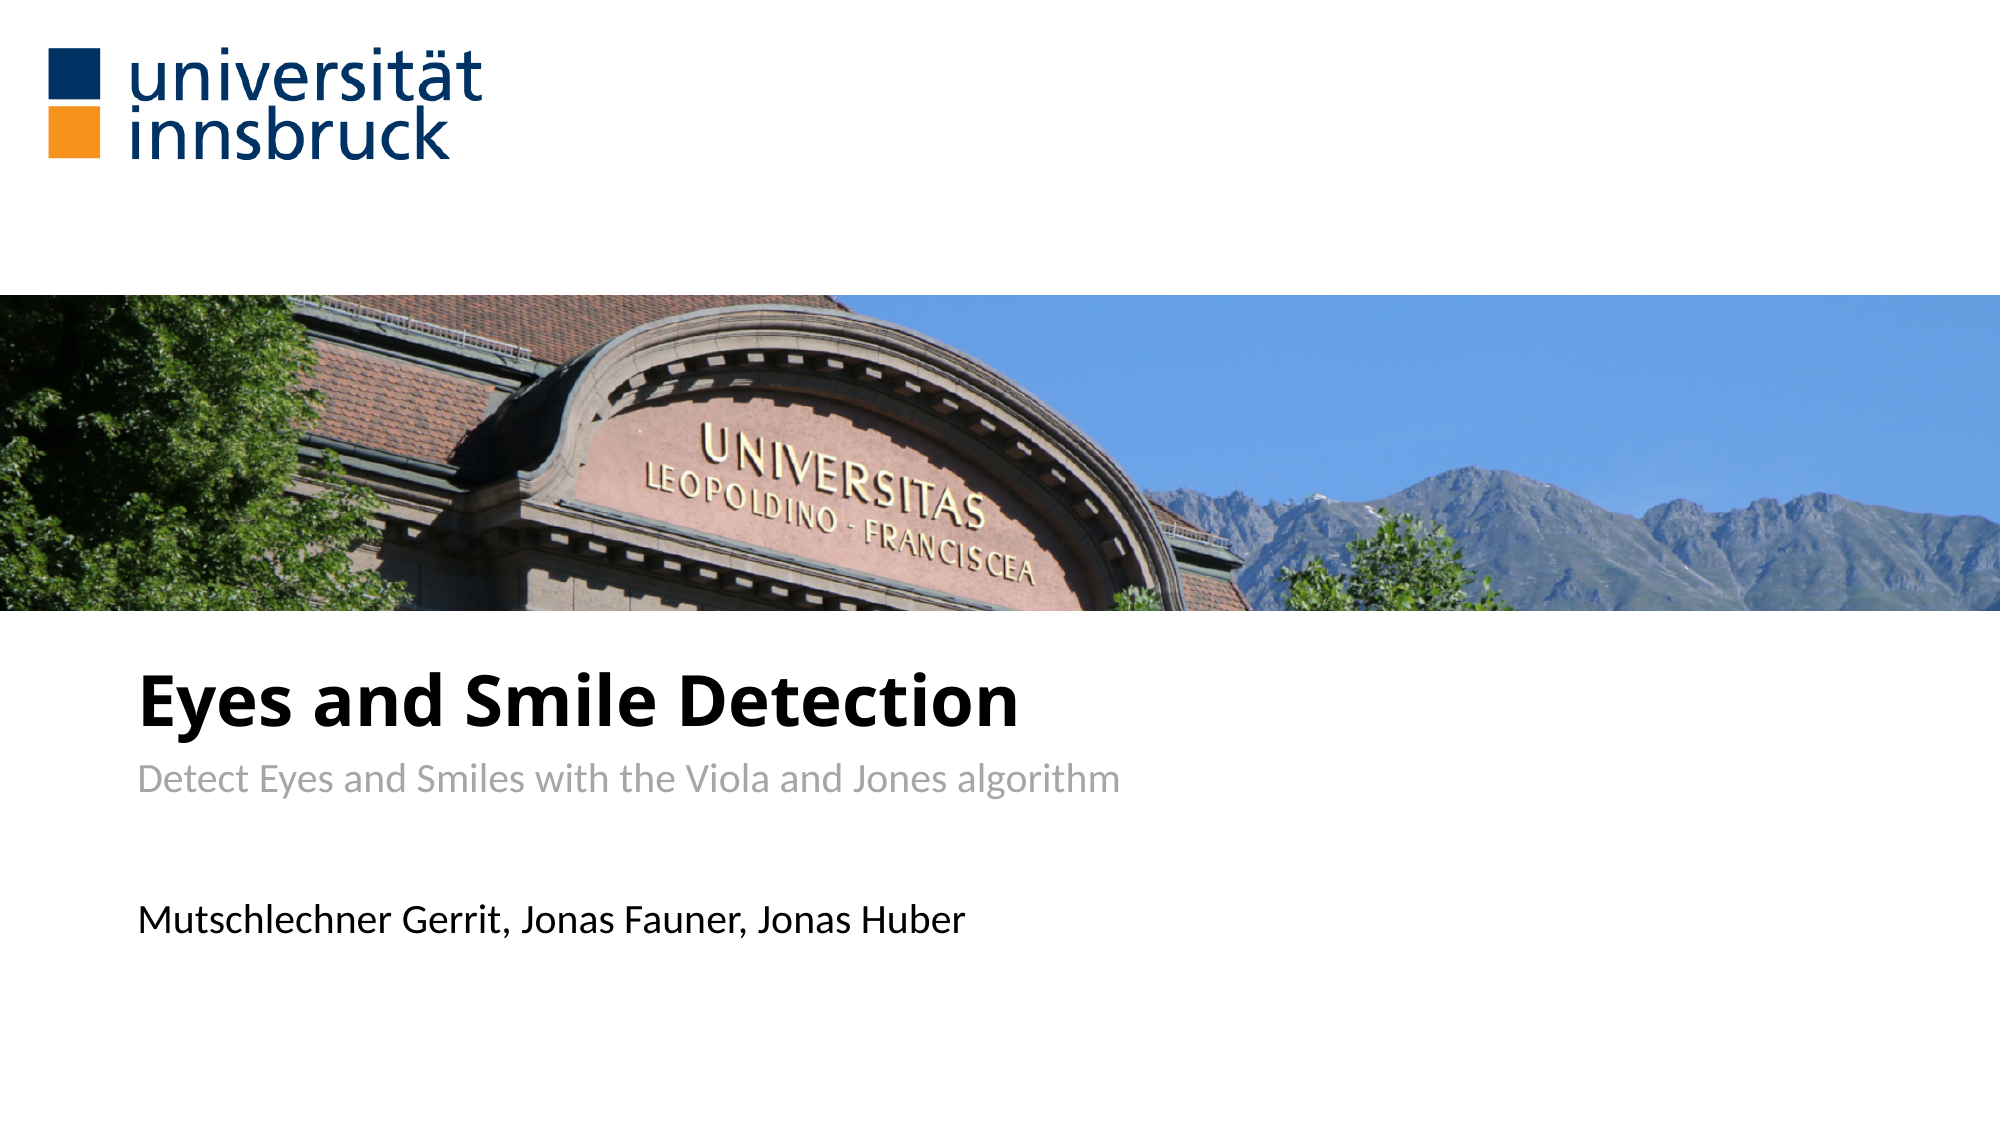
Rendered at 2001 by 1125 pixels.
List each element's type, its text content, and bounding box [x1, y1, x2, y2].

title Eyes and Smile Detection [122, 651, 1729, 750]
subtitle Detect Eyes and Smiles with the Viola and Jones algorithm Mutschlechner Gerrit, Jonas Fauner, Jonas Huber [122, 749, 1623, 1021]
picture [0, 0, 2000, 611]
